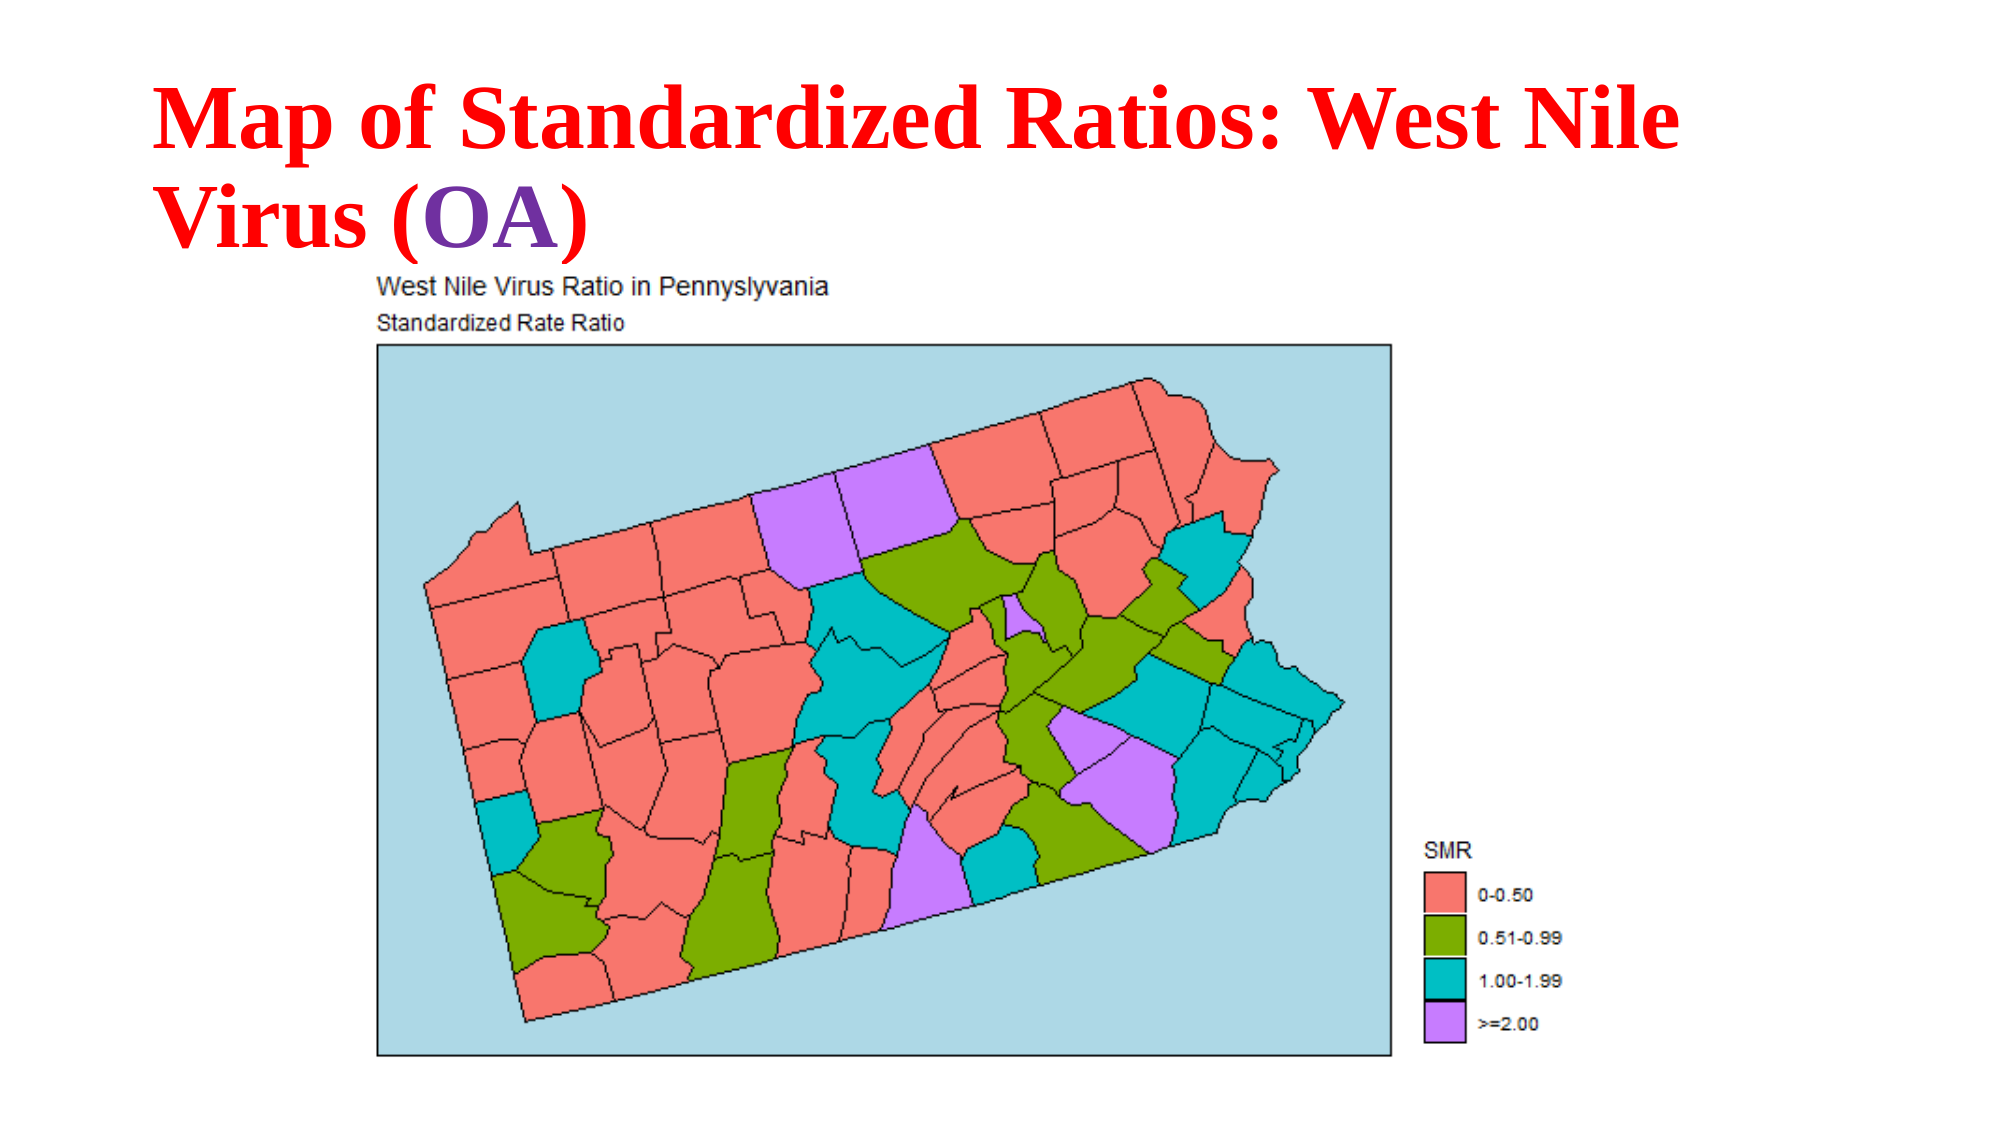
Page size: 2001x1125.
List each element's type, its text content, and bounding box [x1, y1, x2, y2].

title Map of Standardized Ratios: West Nile Virus (OA) [137, 59, 1863, 278]
picture [319, 264, 1628, 1072]
